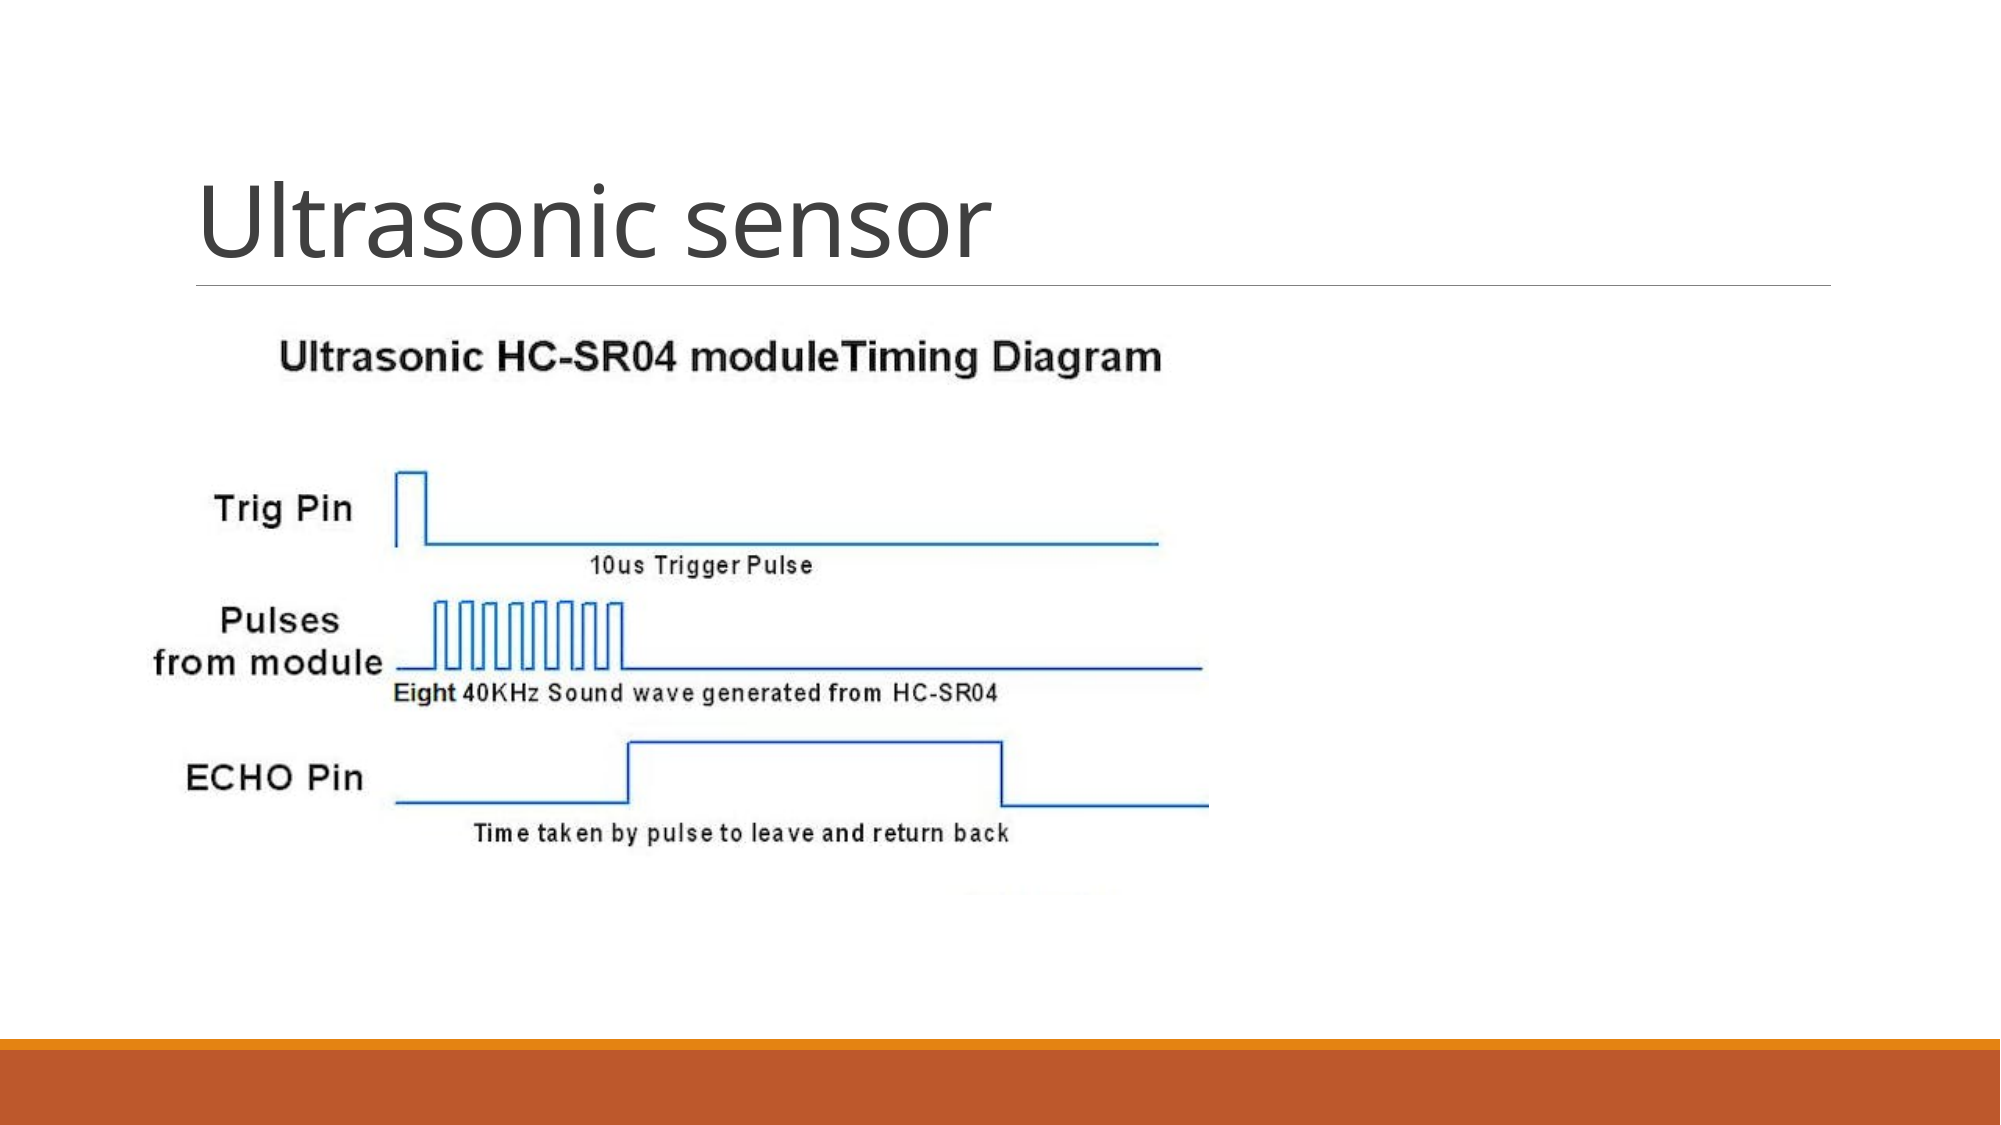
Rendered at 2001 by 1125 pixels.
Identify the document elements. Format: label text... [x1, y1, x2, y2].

picture [145, 310, 1210, 896]
title Ultrasonic sensor [180, 47, 1830, 285]
